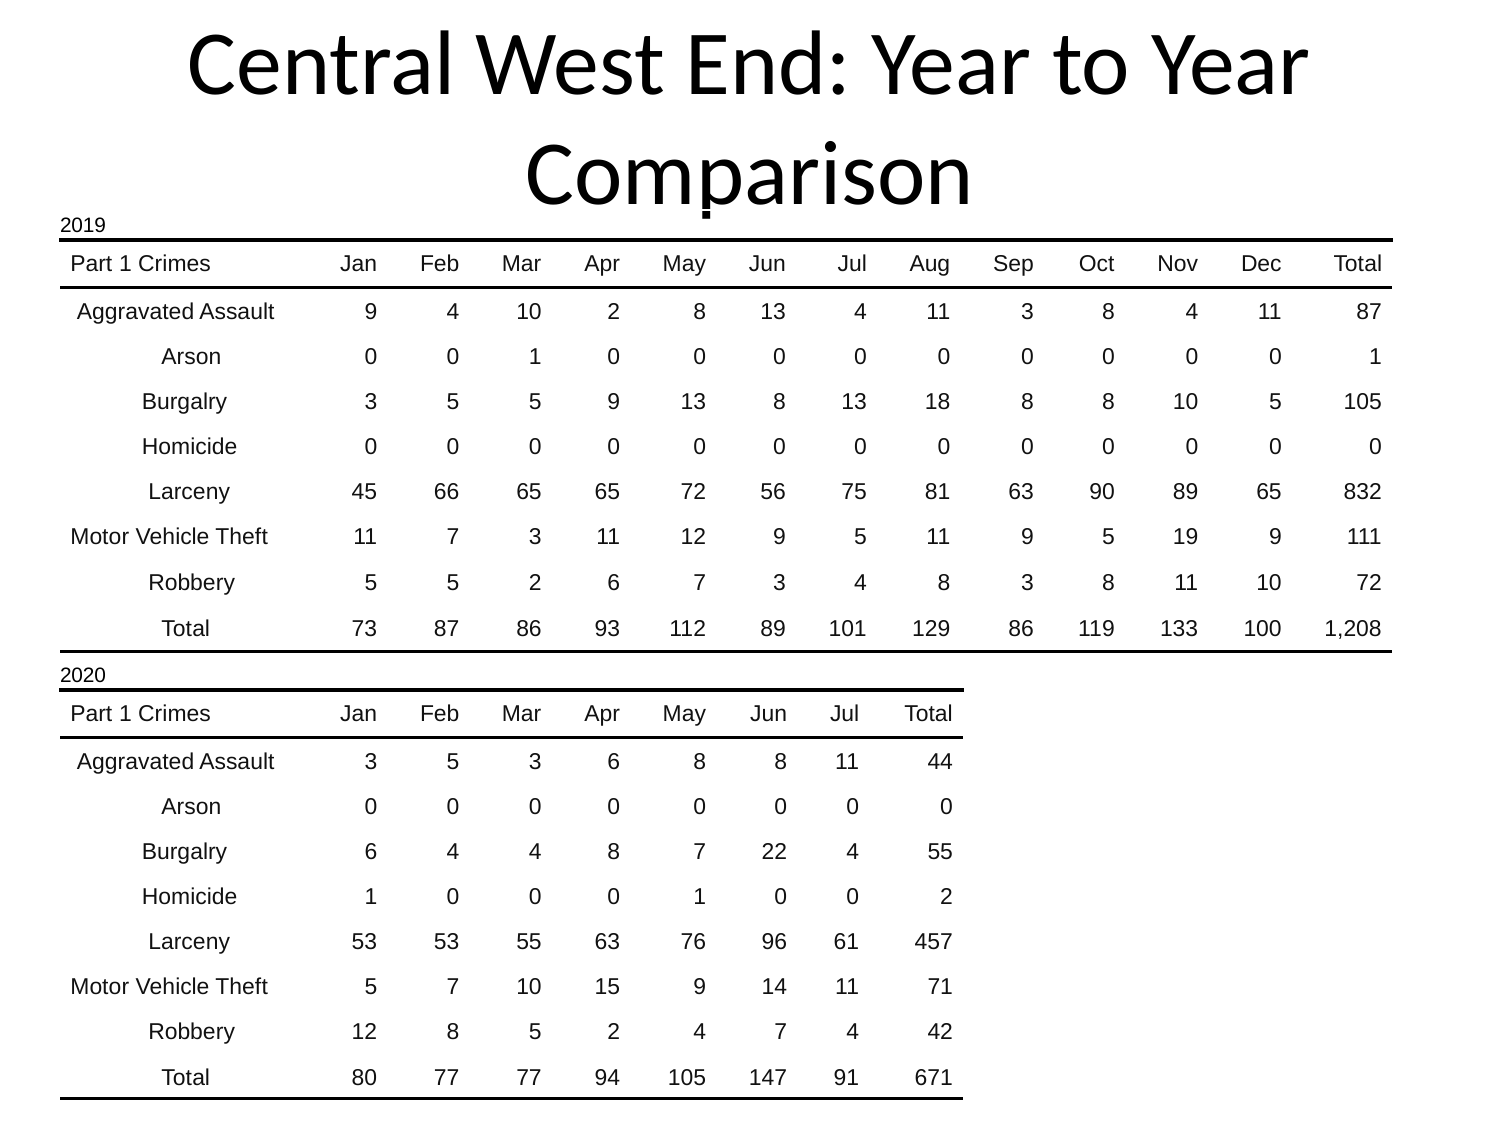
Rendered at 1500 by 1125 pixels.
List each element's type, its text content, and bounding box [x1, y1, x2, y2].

table_cell 0 [717, 785, 797, 828]
table_cell 14 [717, 965, 797, 1008]
table_cell Jul [796, 242, 877, 286]
table_cell 93 [552, 606, 630, 650]
table_cell 0 [797, 785, 870, 828]
table_cell Larceny [60, 918, 308, 965]
table_cell 3 [470, 739, 552, 785]
table_cell 0 [717, 875, 797, 918]
table_cell Motor Vehicle Theft [60, 515, 308, 558]
table_cell 101 [796, 606, 877, 650]
table_cell 5 [388, 739, 470, 785]
table_cell 96 [717, 918, 797, 965]
table_cell 7 [388, 515, 470, 558]
table_cell 2 [870, 875, 963, 918]
table_cell 0 [961, 335, 1044, 378]
table_cell 66 [388, 468, 470, 515]
table_cell 0 [717, 425, 796, 468]
table_cell 63 [552, 918, 630, 965]
table_cell 11 [877, 515, 961, 558]
table_cell 3 [961, 558, 1044, 606]
table_cell 65 [1209, 468, 1292, 515]
table_cell Part 1 Crimes [60, 242, 308, 286]
table_cell 1 [308, 875, 388, 918]
table_cell 89 [717, 606, 796, 650]
table_cell 6 [552, 739, 630, 785]
table_cell 0 [470, 425, 552, 468]
table_cell Larceny [60, 468, 308, 515]
table_cell Homicide [60, 875, 308, 918]
table_cell Part 1 Crimes [60, 692, 308, 736]
table_cell Total [1292, 242, 1392, 286]
table_cell 4 [797, 828, 870, 875]
table_cell 42 [870, 1008, 963, 1055]
table_cell 111 [1292, 515, 1392, 558]
table_cell 0 [630, 335, 717, 378]
table_cell 8 [630, 739, 717, 785]
table_cell 4 [388, 289, 470, 335]
table_cell 22 [717, 828, 797, 875]
table_cell 0 [796, 425, 877, 468]
table_cell 4 [470, 828, 552, 875]
table_cell 133 [1125, 606, 1209, 650]
table_cell 4 [630, 1008, 717, 1055]
table_cell 5 [1044, 515, 1125, 558]
table_cell 77 [470, 1055, 552, 1097]
table_cell 8 [1044, 558, 1125, 606]
table_cell 0 [1125, 425, 1209, 468]
table_cell 3 [717, 558, 796, 606]
table_cell 0 [388, 875, 470, 918]
table_cell 6 [308, 828, 388, 875]
table_cell 12 [308, 1008, 388, 1055]
table_cell 53 [388, 918, 470, 965]
table_cell Jan [308, 242, 388, 286]
table_cell 8 [877, 558, 961, 606]
table_cell 53 [308, 918, 388, 965]
table_cell Mar [470, 242, 552, 286]
table_cell 0 [961, 425, 1044, 468]
table_cell 0 [388, 425, 470, 468]
table_cell 63 [961, 468, 1044, 515]
table_cell 5 [1209, 378, 1292, 425]
table_cell 8 [630, 289, 717, 335]
table_cell 94 [552, 1055, 630, 1097]
table_cell 0 [870, 785, 963, 828]
table_cell 3 [308, 739, 388, 785]
table_cell 81 [877, 468, 961, 515]
table_cell 0 [1292, 425, 1392, 468]
table_cell 3 [470, 515, 552, 558]
table_cell 86 [470, 606, 552, 650]
table_cell 56 [717, 468, 796, 515]
table_cell 671 [870, 1055, 963, 1097]
table_cell 9 [630, 965, 717, 1008]
table_header 2019 [61, 211, 1391, 238]
table_cell 0 [1209, 335, 1292, 378]
table_cell Jan [308, 692, 388, 736]
table_cell 8 [961, 378, 1044, 425]
table_cell May [630, 692, 717, 736]
table_cell 5 [388, 558, 470, 606]
table_cell 0 [308, 335, 388, 378]
table_cell 2 [552, 289, 630, 335]
table_cell Sep [961, 242, 1044, 286]
table_cell 0 [552, 425, 630, 468]
table_cell 0 [470, 875, 552, 918]
table_cell 4 [796, 558, 877, 606]
table_cell 61 [797, 918, 870, 965]
table_cell Arson [60, 335, 308, 378]
table_cell 13 [796, 378, 877, 425]
table_cell 0 [1044, 335, 1125, 378]
table_cell 9 [717, 515, 796, 558]
table_cell Homicide [60, 425, 308, 468]
table_cell Robbery [60, 1008, 308, 1055]
table_cell 87 [1292, 289, 1392, 335]
table_cell Total [60, 606, 308, 650]
table_cell 8 [717, 378, 796, 425]
table_cell 4 [796, 289, 877, 335]
table_cell 76 [630, 918, 717, 965]
table_cell 65 [552, 468, 630, 515]
table_cell 0 [797, 875, 870, 918]
table_cell Nov [1125, 242, 1209, 286]
table_cell 73 [308, 606, 388, 650]
table_cell Jul [797, 692, 870, 736]
table_cell 72 [630, 468, 717, 515]
table_cell 55 [470, 918, 552, 965]
table_cell Aggravated Assault [60, 289, 308, 335]
table_cell 0 [877, 425, 961, 468]
table_cell Oct [1044, 242, 1125, 286]
table_cell 9 [961, 515, 1044, 558]
table_cell May [630, 242, 717, 286]
table_cell Apr [552, 692, 630, 736]
table_cell 112 [630, 606, 717, 650]
table_cell 5 [796, 515, 877, 558]
table_cell 832 [1292, 468, 1392, 515]
table_cell 11 [797, 965, 870, 1008]
table_cell 3 [308, 378, 388, 425]
table_cell 0 [1209, 425, 1292, 468]
table_cell 10 [470, 965, 552, 1008]
table_cell 15 [552, 965, 630, 1008]
table_cell 2 [552, 1008, 630, 1055]
table_cell 9 [308, 289, 388, 335]
table_cell 13 [630, 378, 717, 425]
table_cell Burgalry [60, 828, 308, 875]
table_cell 0 [388, 335, 470, 378]
table_cell 0 [388, 785, 470, 828]
table_cell 8 [388, 1008, 470, 1055]
table_cell 55 [870, 828, 963, 875]
table_cell Robbery [60, 558, 308, 606]
table_cell 72 [1292, 558, 1392, 606]
table_cell 5 [470, 1008, 552, 1055]
table_cell 5 [308, 558, 388, 606]
table_cell Arson [60, 785, 308, 828]
table_cell 10 [1125, 378, 1209, 425]
table_cell Apr [552, 242, 630, 286]
table_cell 91 [797, 1055, 870, 1097]
table_cell 105 [630, 1055, 717, 1097]
table_cell 89 [1125, 468, 1209, 515]
table_cell 18 [877, 378, 961, 425]
table_cell 105 [1292, 378, 1392, 425]
table_cell 3 [961, 289, 1044, 335]
table_cell Feb [388, 692, 470, 736]
table_cell 0 [717, 335, 796, 378]
table_cell 86 [961, 606, 1044, 650]
table_cell Aggravated Assault [60, 739, 308, 785]
table_cell 0 [1044, 425, 1125, 468]
table_cell 10 [470, 289, 552, 335]
table_cell 457 [870, 918, 963, 965]
table_cell 8 [717, 739, 797, 785]
table_cell 19 [1125, 515, 1209, 558]
table_cell 11 [308, 515, 388, 558]
table_cell 5 [308, 965, 388, 1008]
table_cell 0 [630, 425, 717, 468]
table_cell 6 [552, 558, 630, 606]
table_cell 7 [630, 828, 717, 875]
table_cell 0 [308, 785, 388, 828]
table_cell 90 [1044, 468, 1125, 515]
table_cell Total [870, 692, 963, 736]
table_cell 147 [717, 1055, 797, 1097]
table_cell 87 [388, 606, 470, 650]
table_cell 11 [552, 515, 630, 558]
table_cell 45 [308, 468, 388, 515]
table_cell 65 [470, 468, 552, 515]
title Central West End: Year to Year Comparison [60, 60, 1440, 165]
table_cell 80 [308, 1055, 388, 1097]
table_cell 77 [388, 1055, 470, 1097]
table_cell 11 [797, 739, 870, 785]
table_cell 0 [552, 875, 630, 918]
table_cell 44 [870, 739, 963, 785]
table_cell 5 [470, 378, 552, 425]
table_cell Burgalry [60, 378, 308, 425]
table_cell Jun [717, 242, 796, 286]
table_cell 4 [797, 1008, 870, 1055]
table_cell Motor Vehicle Theft [60, 965, 308, 1008]
table_cell 8 [552, 828, 630, 875]
table_cell 129 [877, 606, 961, 650]
table_cell 0 [1125, 335, 1209, 378]
table_cell 5 [388, 378, 470, 425]
table_cell 100 [1209, 606, 1292, 650]
table_header 2020 [61, 661, 962, 688]
table_cell 7 [630, 558, 717, 606]
table_cell 1,208 [1292, 606, 1392, 650]
table_cell Aug [877, 242, 961, 286]
table_cell 4 [388, 828, 470, 875]
table_cell 1 [470, 335, 552, 378]
table_cell 13 [717, 289, 796, 335]
table_cell 0 [470, 785, 552, 828]
table_cell 12 [630, 515, 717, 558]
table_cell 2 [470, 558, 552, 606]
table_cell 11 [1125, 558, 1209, 606]
table_cell Mar [470, 692, 552, 736]
table_cell 8 [1044, 378, 1125, 425]
table_cell 4 [1125, 289, 1209, 335]
table_cell 9 [1209, 515, 1292, 558]
table_cell 1 [1292, 335, 1392, 378]
table_cell 8 [1044, 289, 1125, 335]
table_cell 10 [1209, 558, 1292, 606]
table_cell 11 [1209, 289, 1292, 335]
table_cell 7 [388, 965, 470, 1008]
table_cell 0 [308, 425, 388, 468]
table_cell Feb [388, 242, 470, 286]
table_cell Total [60, 1055, 308, 1097]
table_cell 75 [796, 468, 877, 515]
table_cell 1 [630, 875, 717, 918]
table_cell 119 [1044, 606, 1125, 650]
table_cell Dec [1209, 242, 1292, 286]
table_cell 0 [552, 335, 630, 378]
table_cell 0 [552, 785, 630, 828]
table_cell 11 [877, 289, 961, 335]
table_cell 0 [630, 785, 717, 828]
table_cell 7 [717, 1008, 797, 1055]
table_cell 9 [552, 378, 630, 425]
table_cell Jun [717, 692, 797, 736]
table_cell 0 [796, 335, 877, 378]
table_cell 0 [877, 335, 961, 378]
table_cell 71 [870, 965, 963, 1008]
